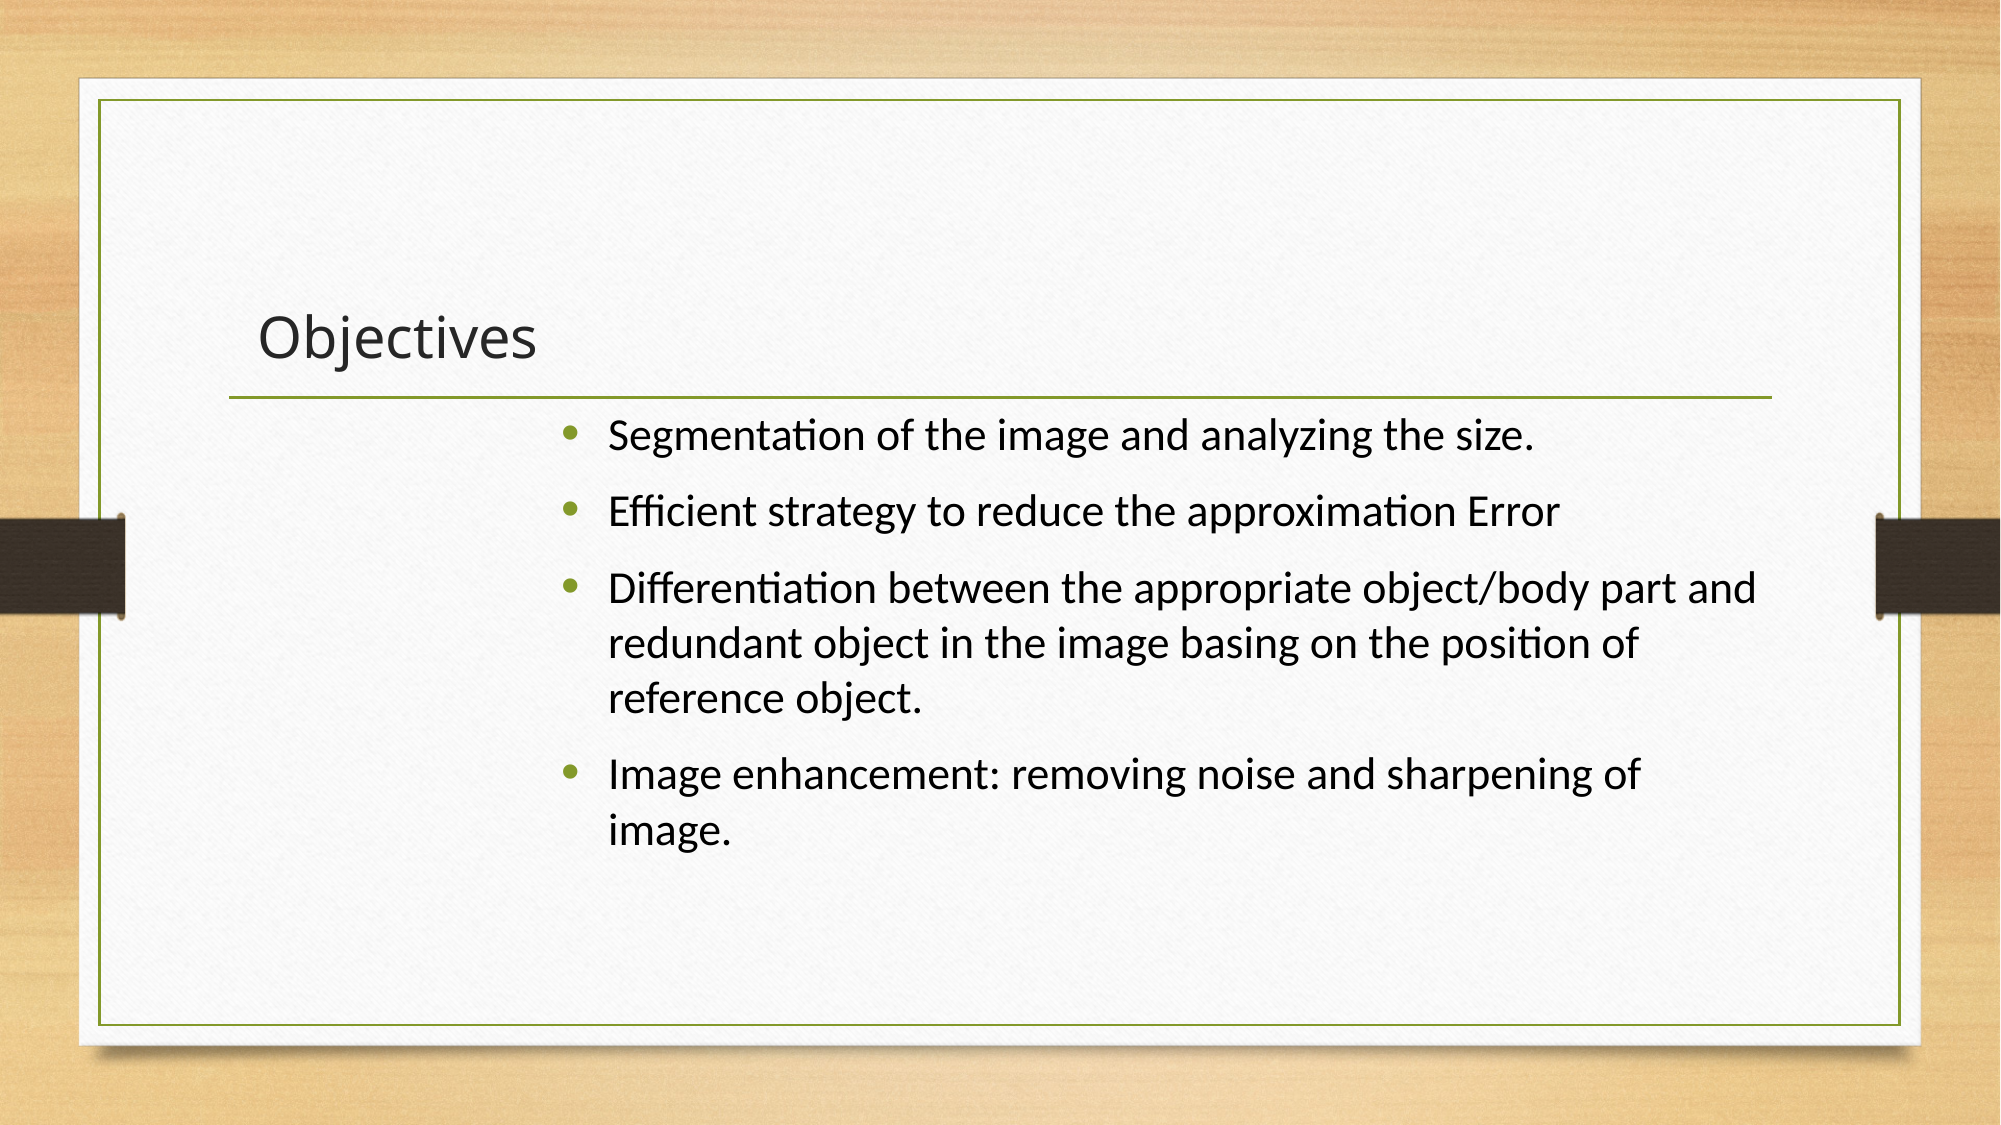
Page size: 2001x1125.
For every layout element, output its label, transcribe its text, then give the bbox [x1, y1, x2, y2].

list Segmentation of the image and analyzing the size. Efficient strategy to reduce the approximation Error Differentiation between the appropriate object/body part and redundant object in the image basing on the position of reference object. Image enhancement: removing noise and sharpening of image. [546, 397, 1786, 1125]
picture [0, 0, 2001, 1125]
title Objectives [214, 273, 583, 398]
